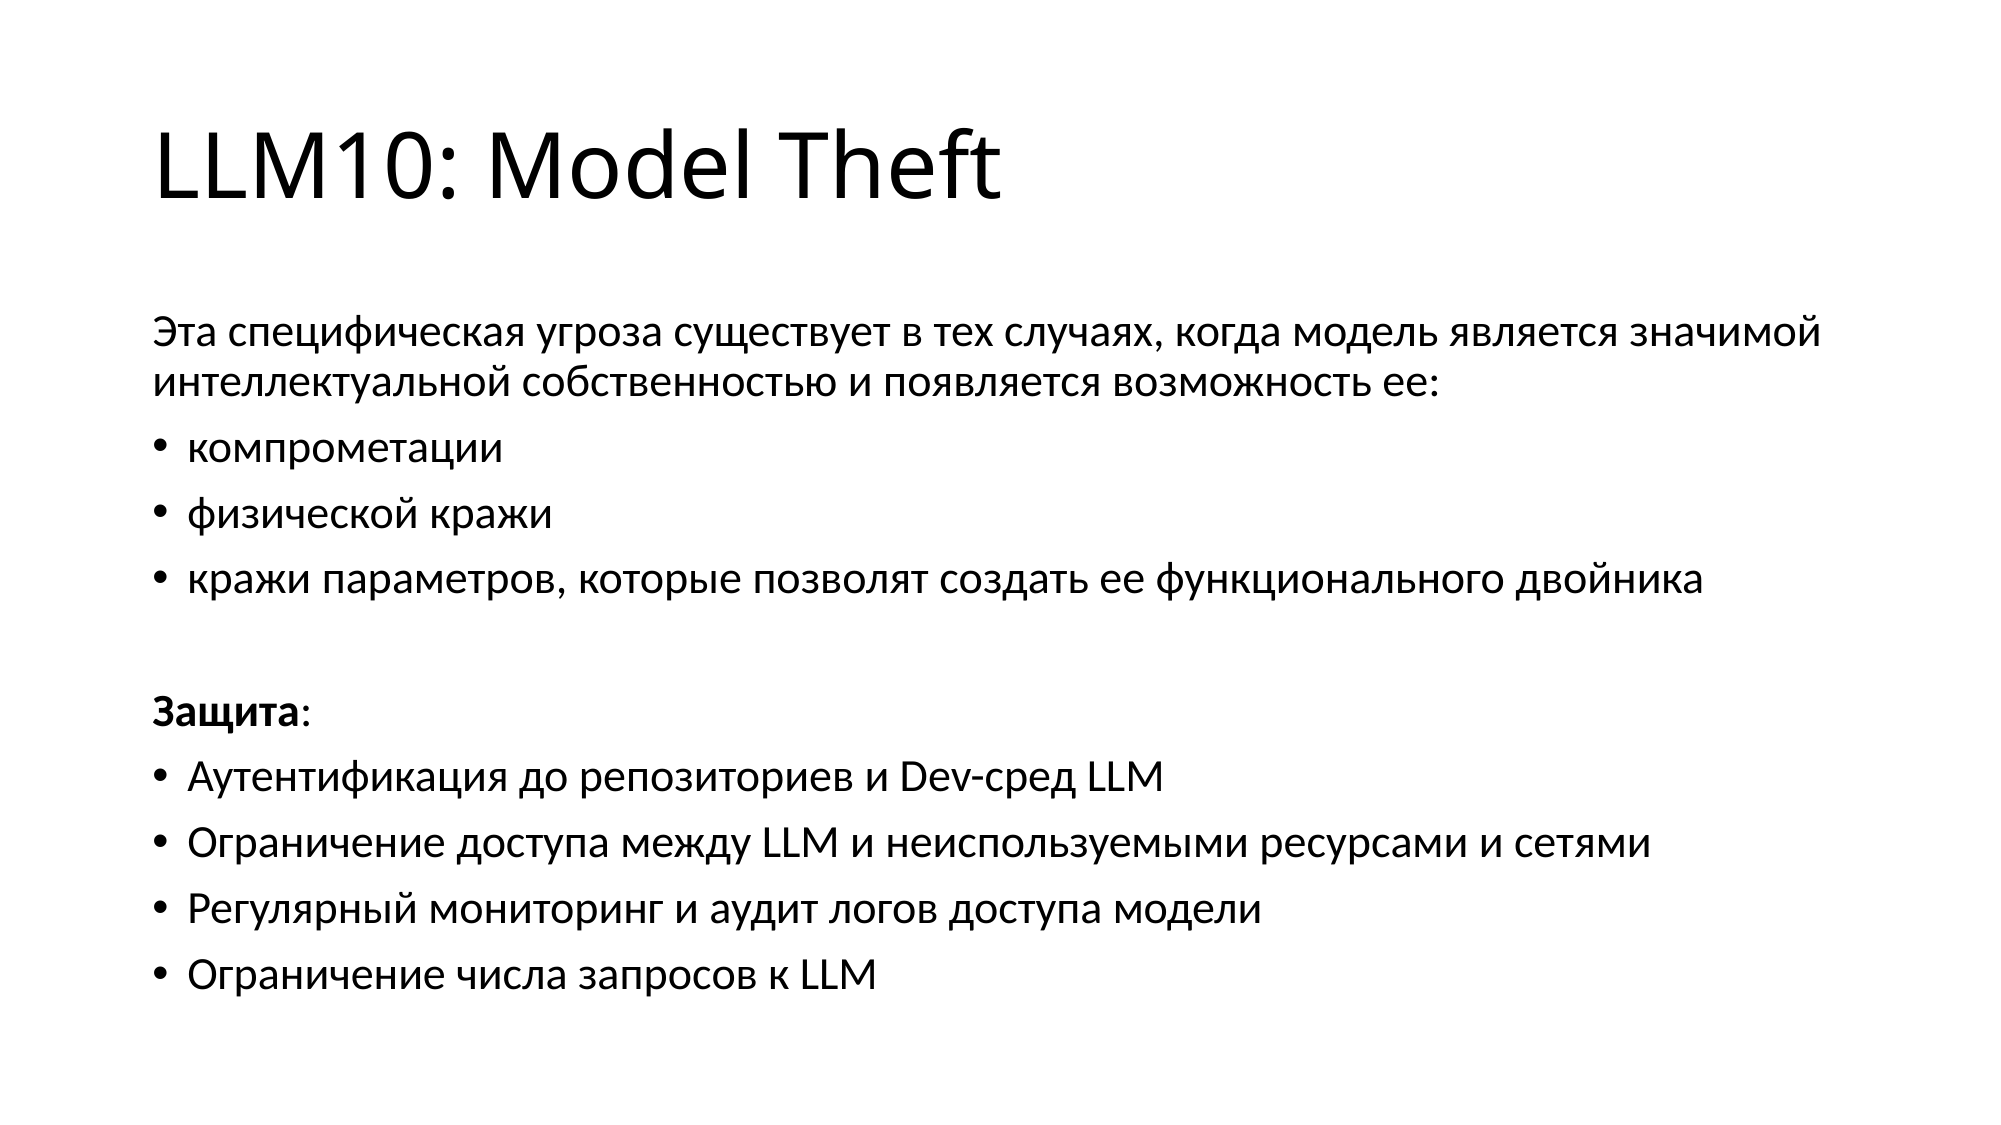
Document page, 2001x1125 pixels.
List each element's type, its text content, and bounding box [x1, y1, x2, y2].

list Эта специфическая угроза существует в тех случаях, когда модель является значимой интеллектуальной собственностью и появляется возможность ее: компрометации физической кражи кражи параметров, которые позволят создать ее функционального двойника Защита: Аутентификация до репозиториев и Dev-сред LLM Ограничение доступа между LLM и неиспользуемыми ресурсами и сетями Регулярный мониторинг и аудит логов доступа модели Ограничение числа запросов к LLM [137, 299, 1863, 1014]
title LLM10: Model Theft [137, 59, 1863, 278]
